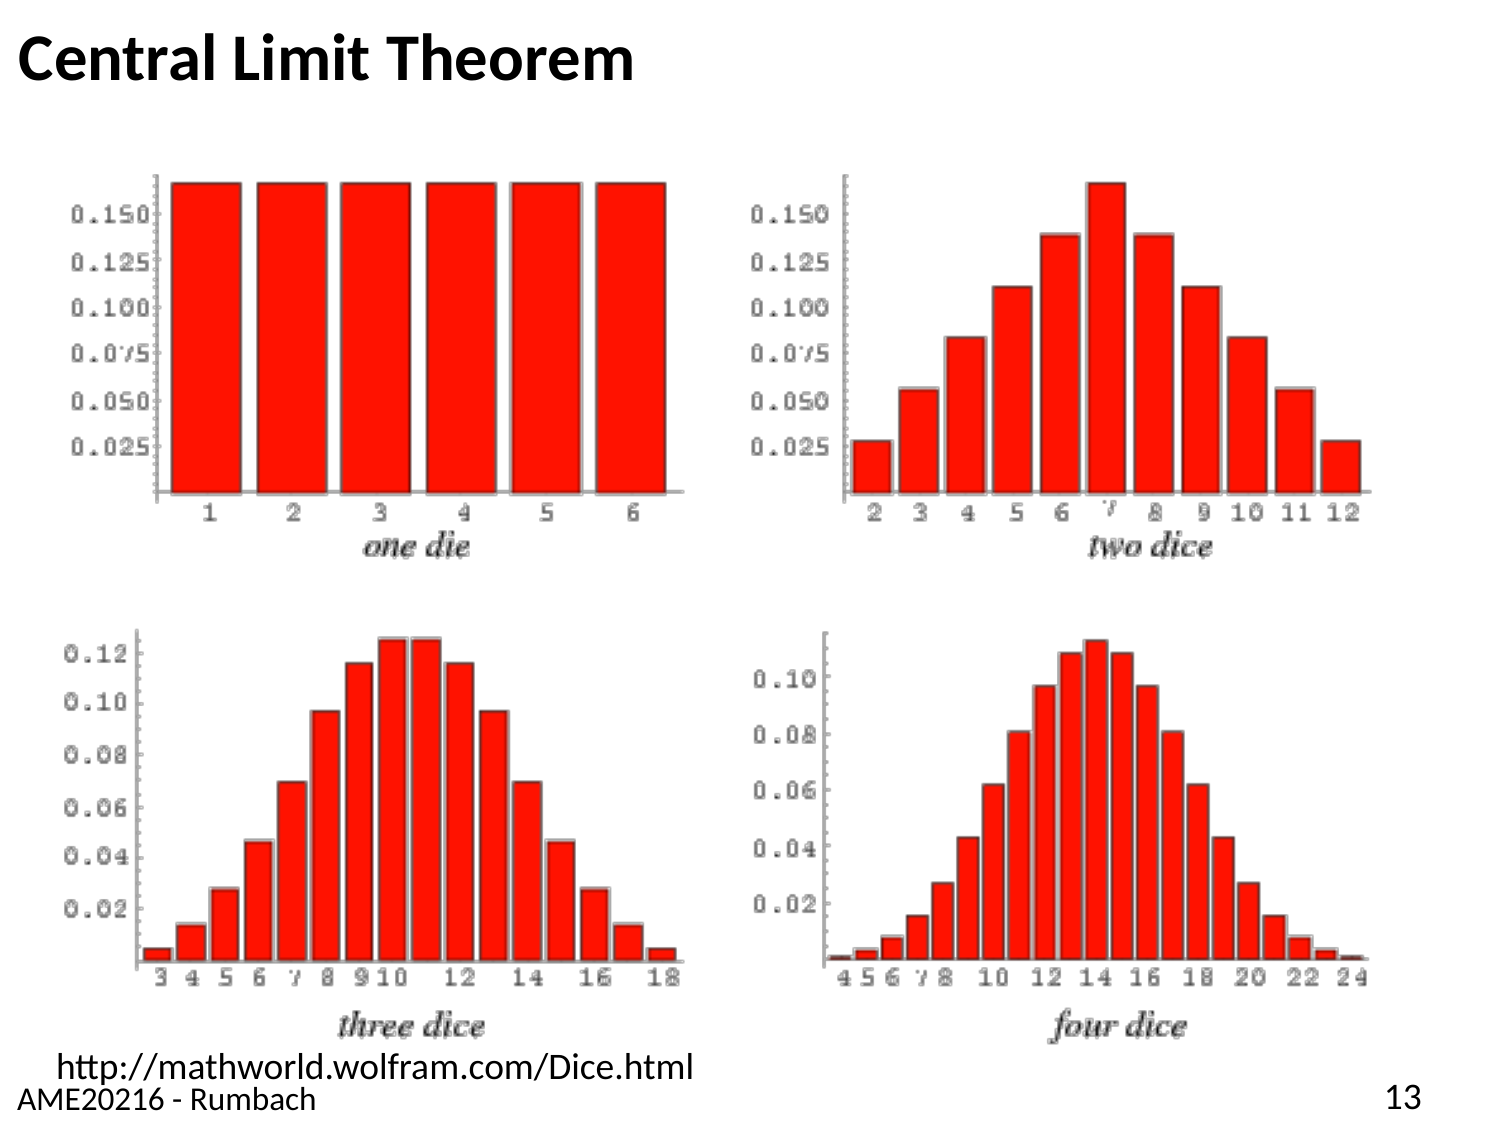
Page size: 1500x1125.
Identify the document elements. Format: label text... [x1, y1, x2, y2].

text_box Central Limit Theorem [4, 6, 651, 101]
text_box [35, 173, 1387, 1096]
